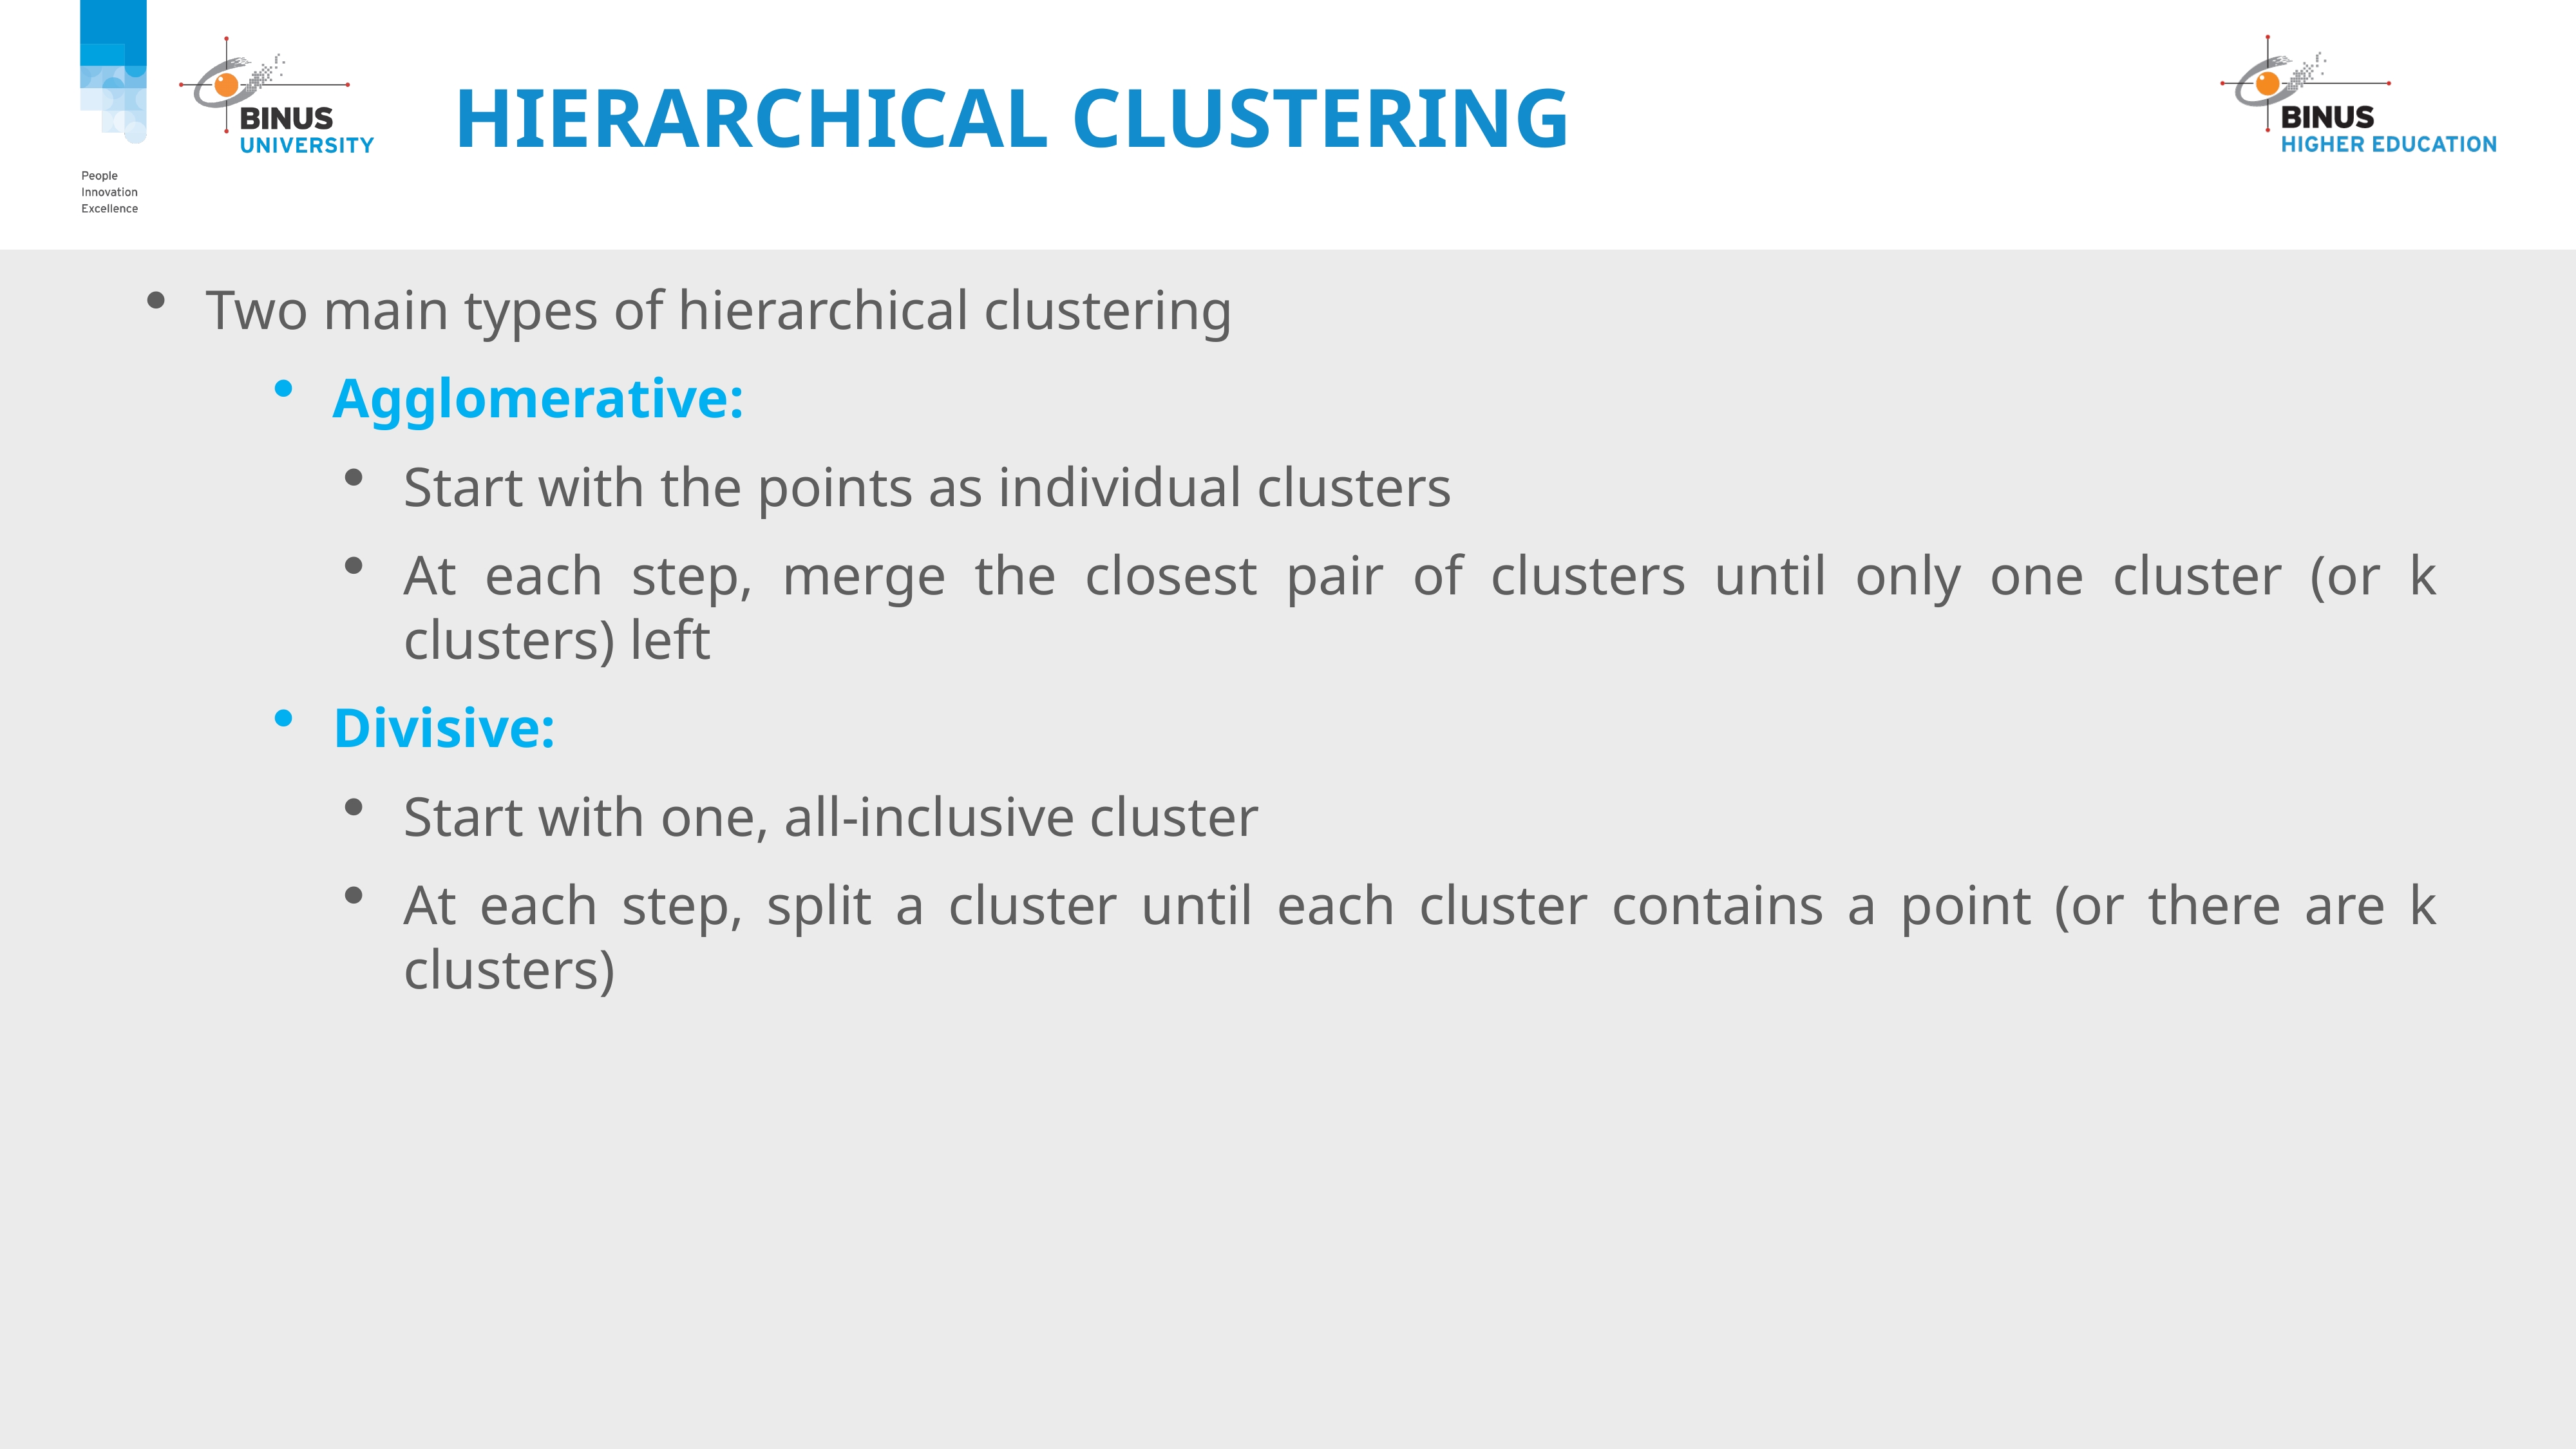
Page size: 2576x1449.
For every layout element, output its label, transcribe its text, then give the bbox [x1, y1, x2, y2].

list Two main types of hierarchical clustering Agglomerative: Start with the points as individual clusters At each step, merge the closest pair of clusters until only one cluster (or k clusters) left Divisive: Start with one, all-inclusive cluster At each step, split a cluster until each cluster contains a point (or there are k clusters) [48, 270, 2446, 1449]
picture [80, 66, 147, 144]
picture [174, 25, 374, 161]
picture [81, 146, 146, 213]
picture [2199, 0, 2496, 156]
title Hierarchical Clustering [448, 79, 2003, 134]
